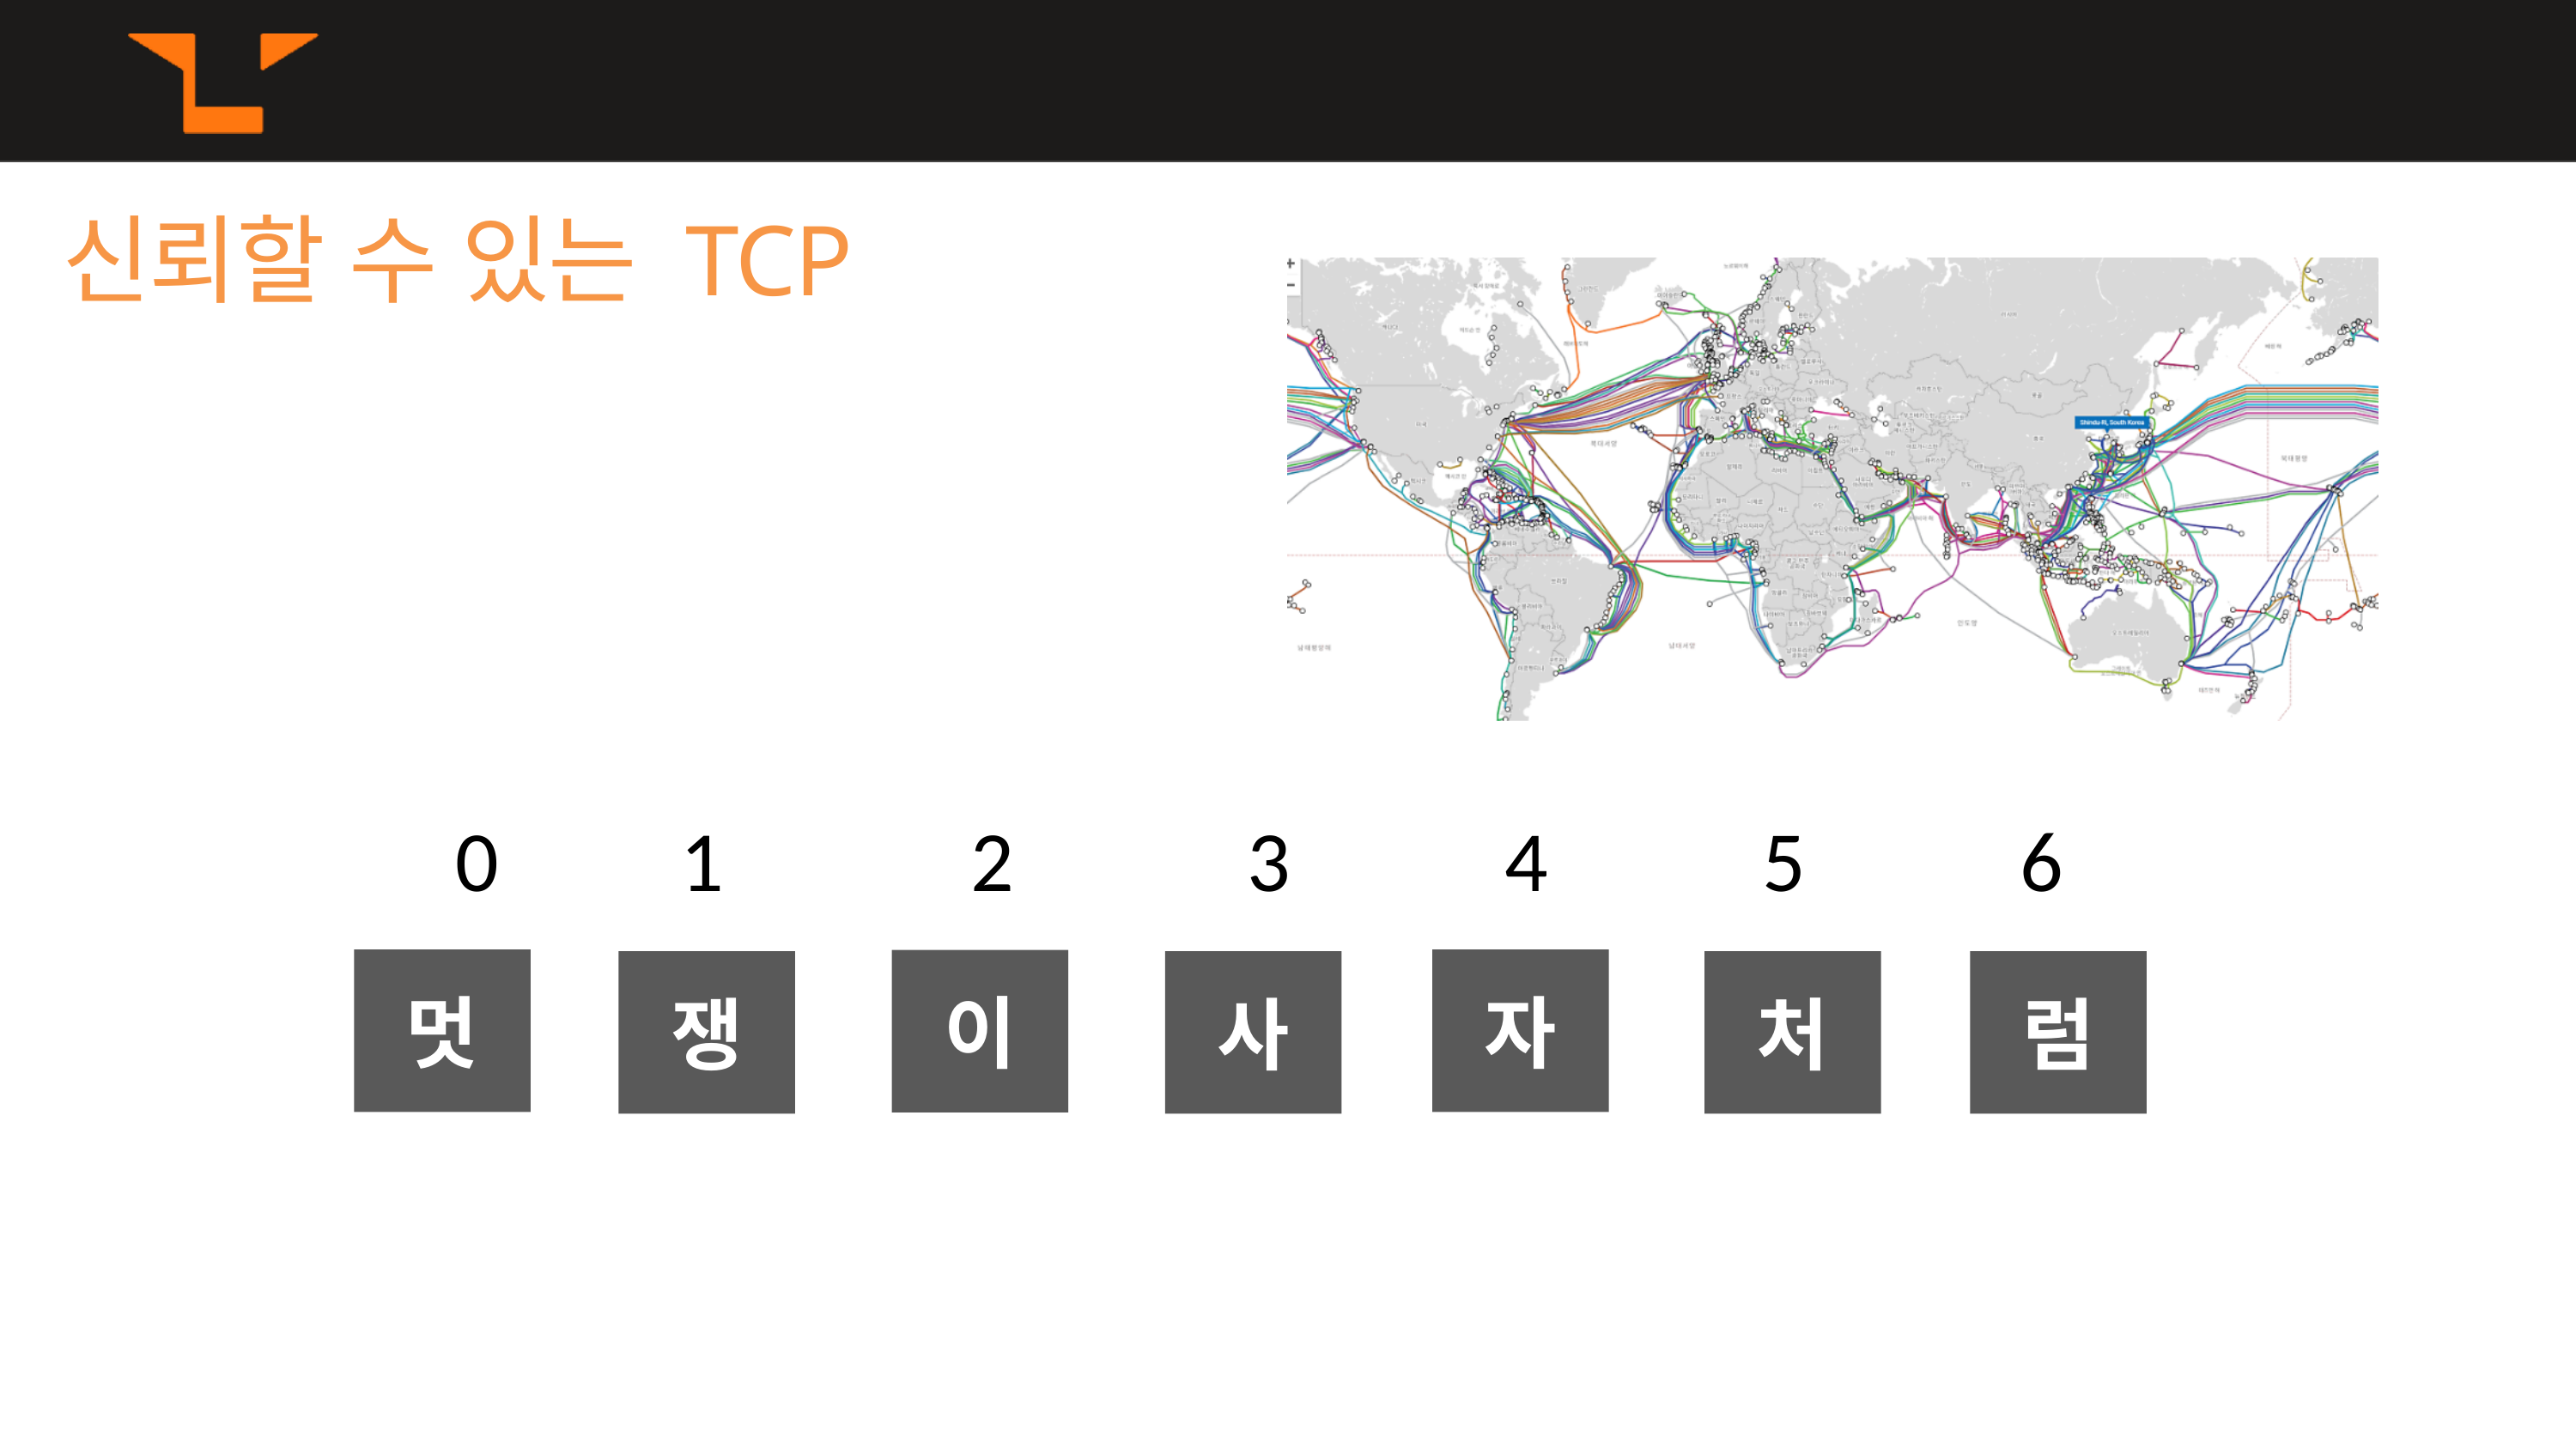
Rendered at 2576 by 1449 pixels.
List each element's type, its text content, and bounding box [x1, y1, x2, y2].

text_box 처 [1703, 949, 1883, 1115]
picture [1287, 257, 2379, 729]
text_box 신뢰할 수 있는 TCP [49, 192, 1213, 321]
text_box 이 [890, 948, 1070, 1114]
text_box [0, 0, 2576, 162]
text_box 멋 [352, 948, 532, 1114]
text_box 자 [1431, 948, 1611, 1114]
text_box 사 [1163, 949, 1343, 1115]
text_box 쟁 [617, 949, 797, 1115]
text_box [128, 33, 320, 134]
text_box 럼 [1968, 949, 2148, 1115]
text_box 0 1 2 3 4 5 6 [442, 799, 2412, 915]
